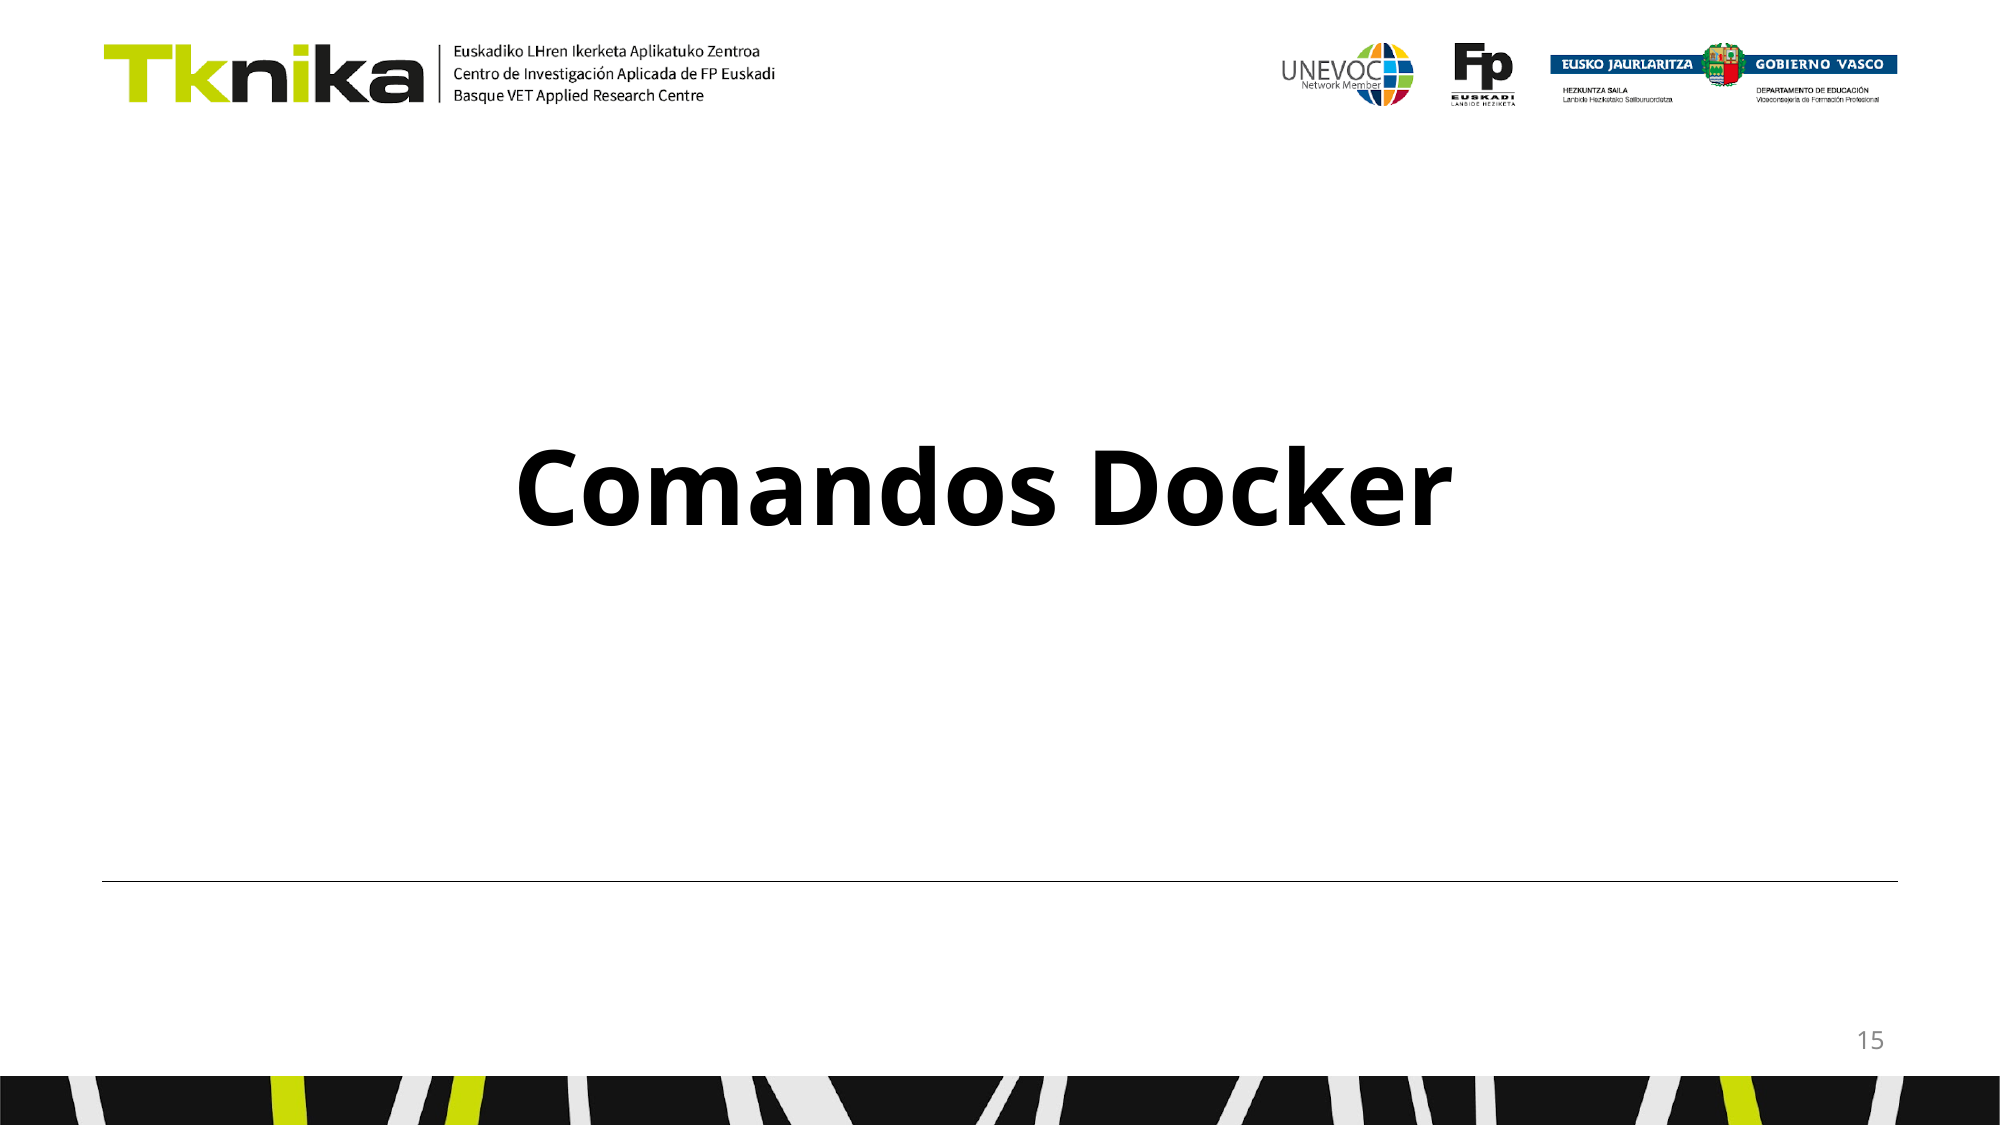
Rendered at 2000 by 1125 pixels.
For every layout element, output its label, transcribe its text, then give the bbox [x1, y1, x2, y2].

slide_number ‹#› [1433, 1011, 1900, 1072]
title Comandos Docker [429, 306, 1540, 661]
picture [0, 1076, 2000, 1125]
picture [102, 42, 1898, 106]
